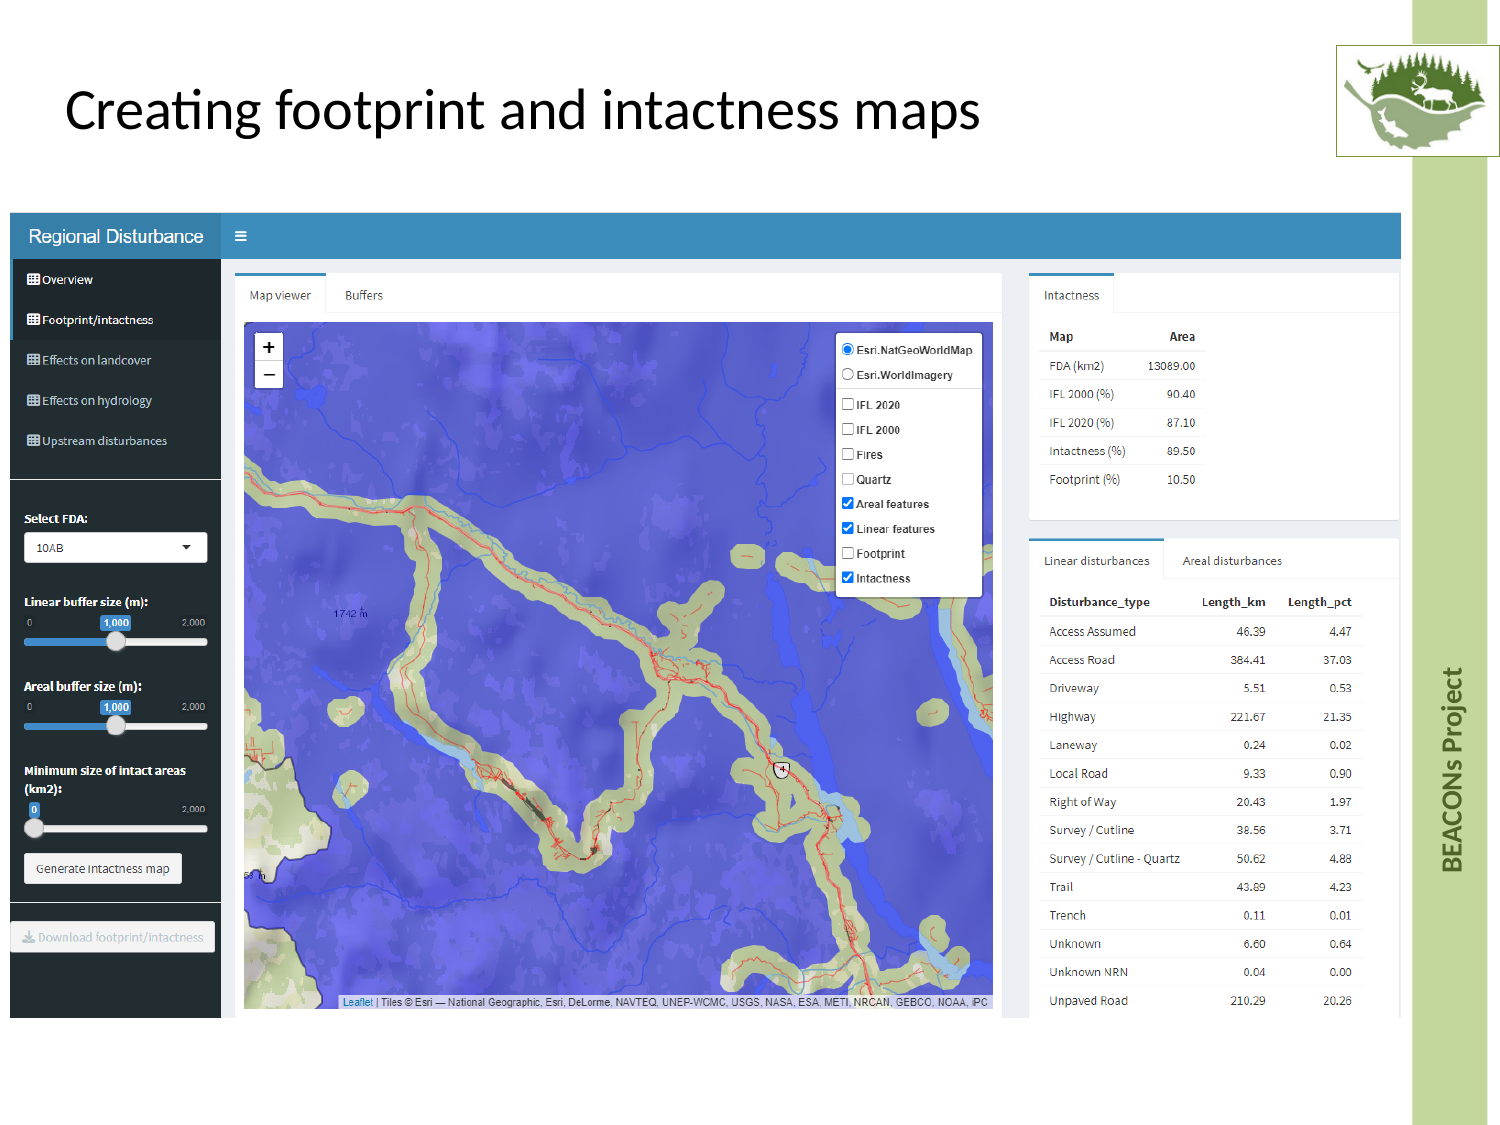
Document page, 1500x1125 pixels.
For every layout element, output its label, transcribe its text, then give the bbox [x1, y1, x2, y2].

title Creating footprint and intactness maps [50, 64, 1401, 210]
picture [10, 212, 1401, 1019]
picture [1337, 46, 1499, 156]
